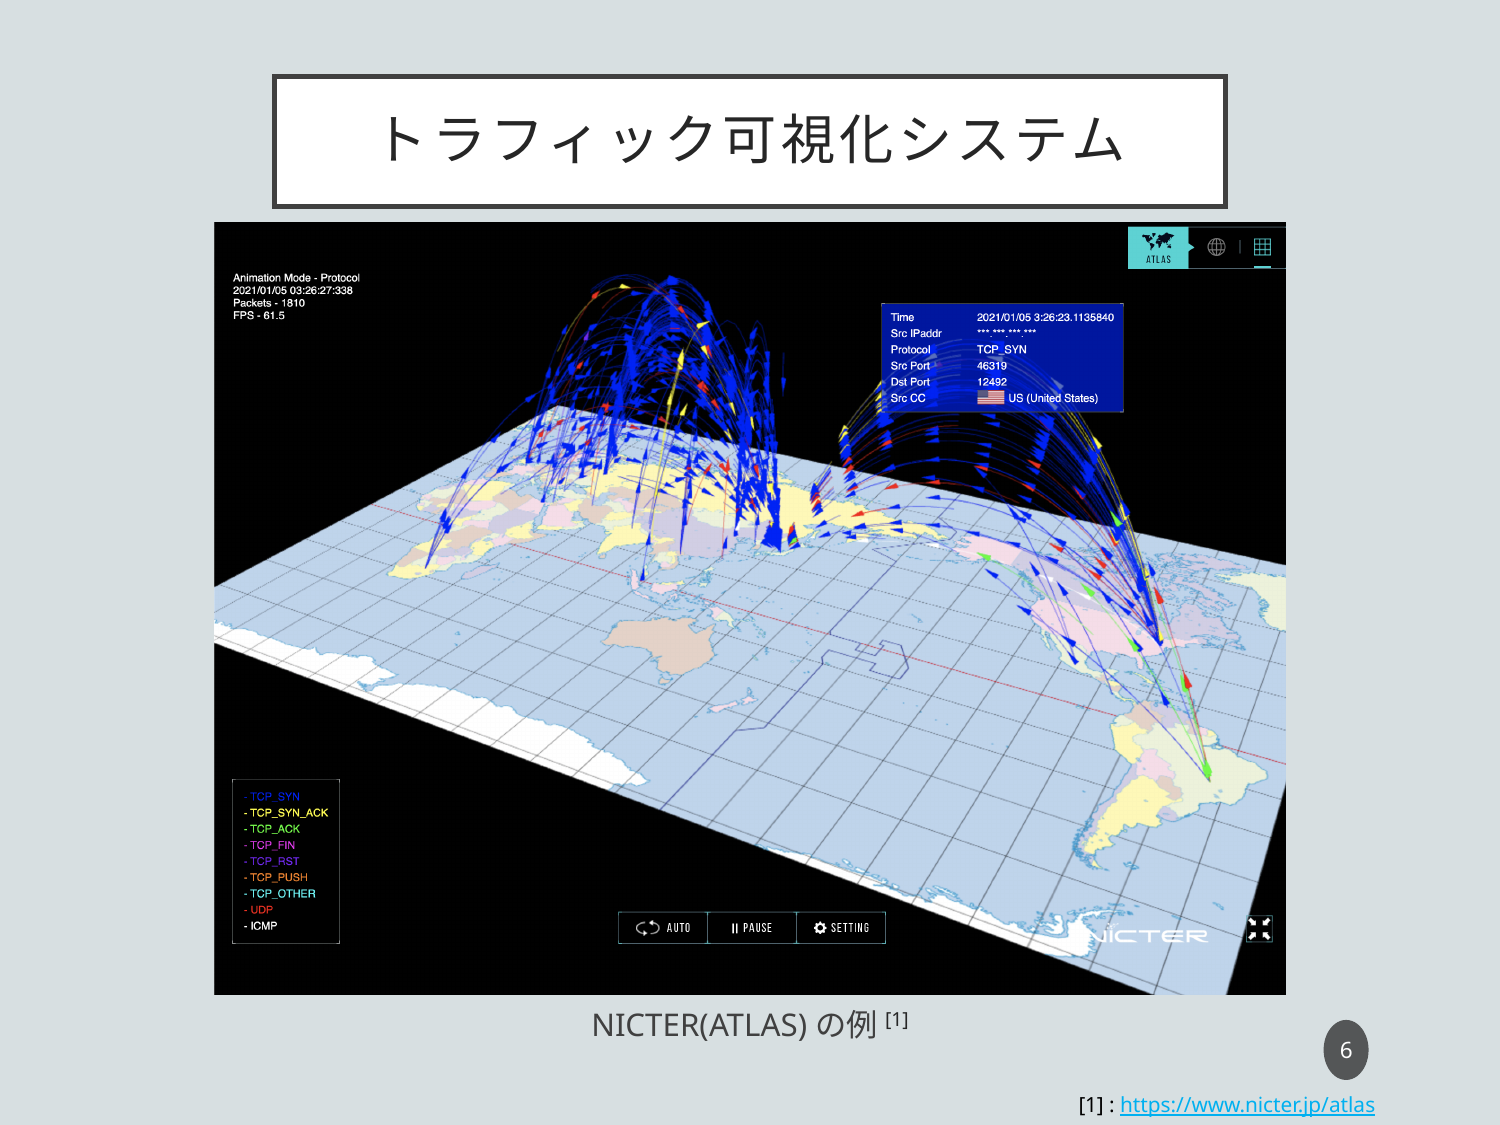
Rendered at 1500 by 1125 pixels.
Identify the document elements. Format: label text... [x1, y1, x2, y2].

title トラフィック可視化システム [272, 74, 1228, 209]
picture [214, 222, 1286, 995]
slide_number 5 [1323, 1051, 1369, 1080]
text_box [1] : https://www.nicter.jp/atlas [1063, 1084, 1500, 1125]
text_box [135, 256, 1378, 1051]
list NICTER(ATLAS)の例[1] [509, 997, 991, 1061]
